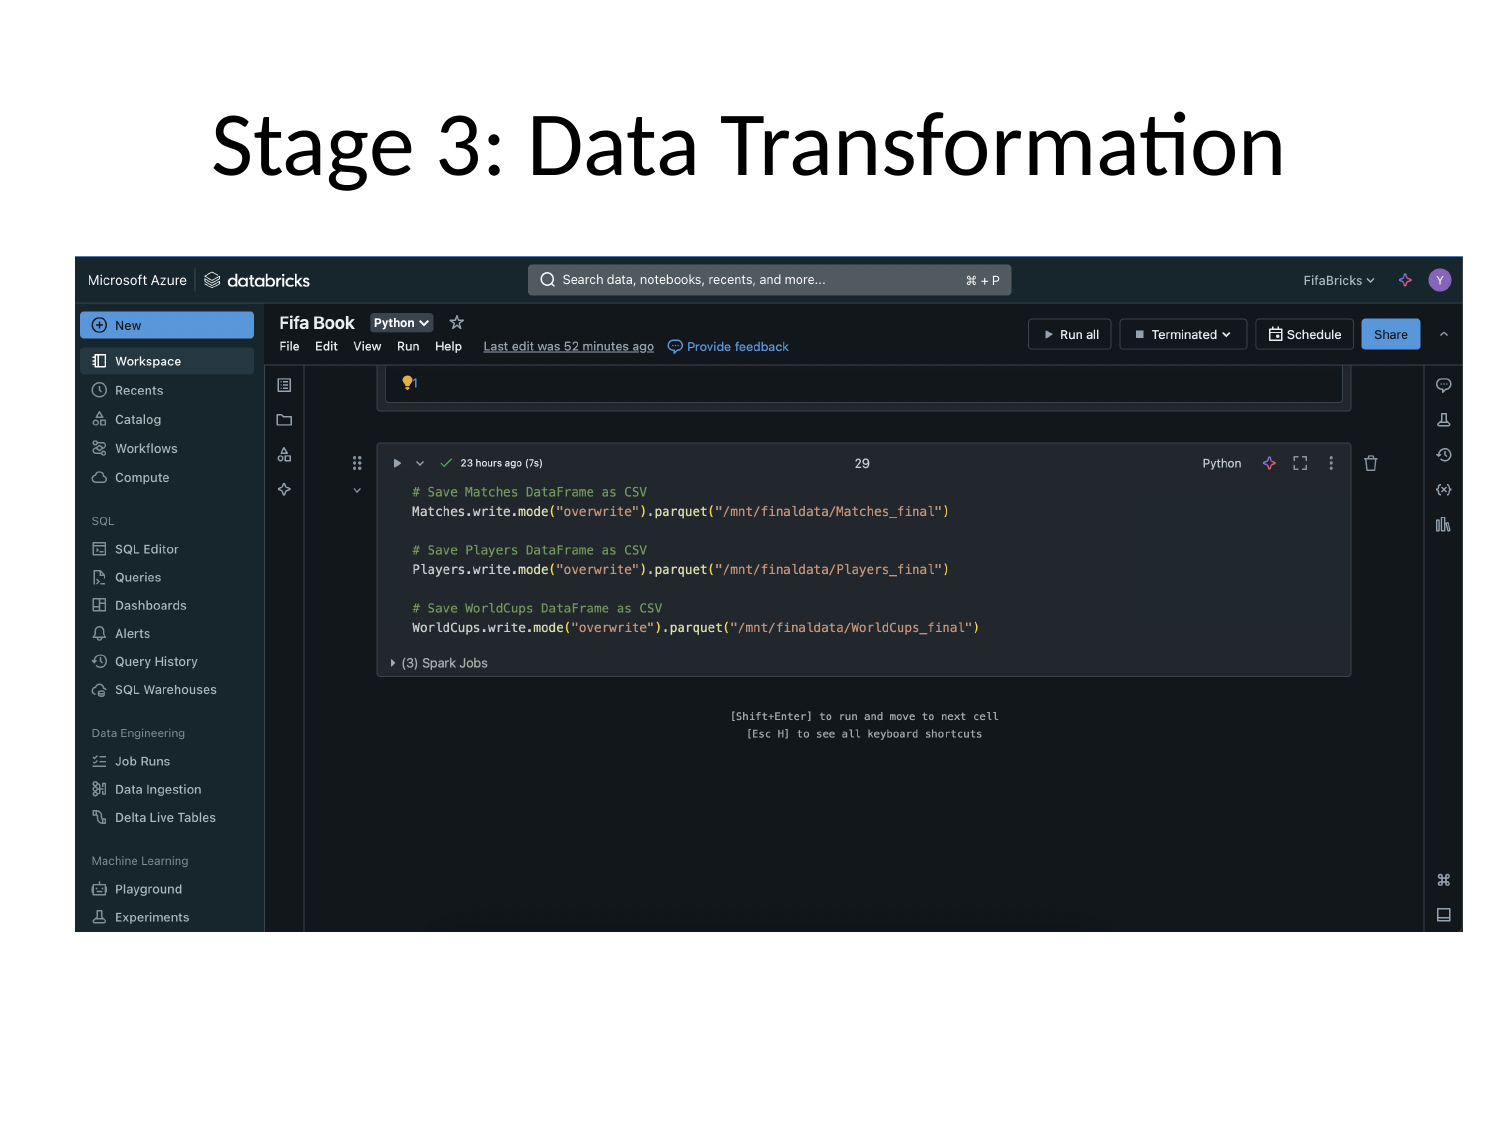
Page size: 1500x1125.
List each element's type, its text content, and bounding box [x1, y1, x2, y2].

title Stage 3: Data Transformation [75, 45, 1425, 233]
picture [74, 255, 1463, 932]
